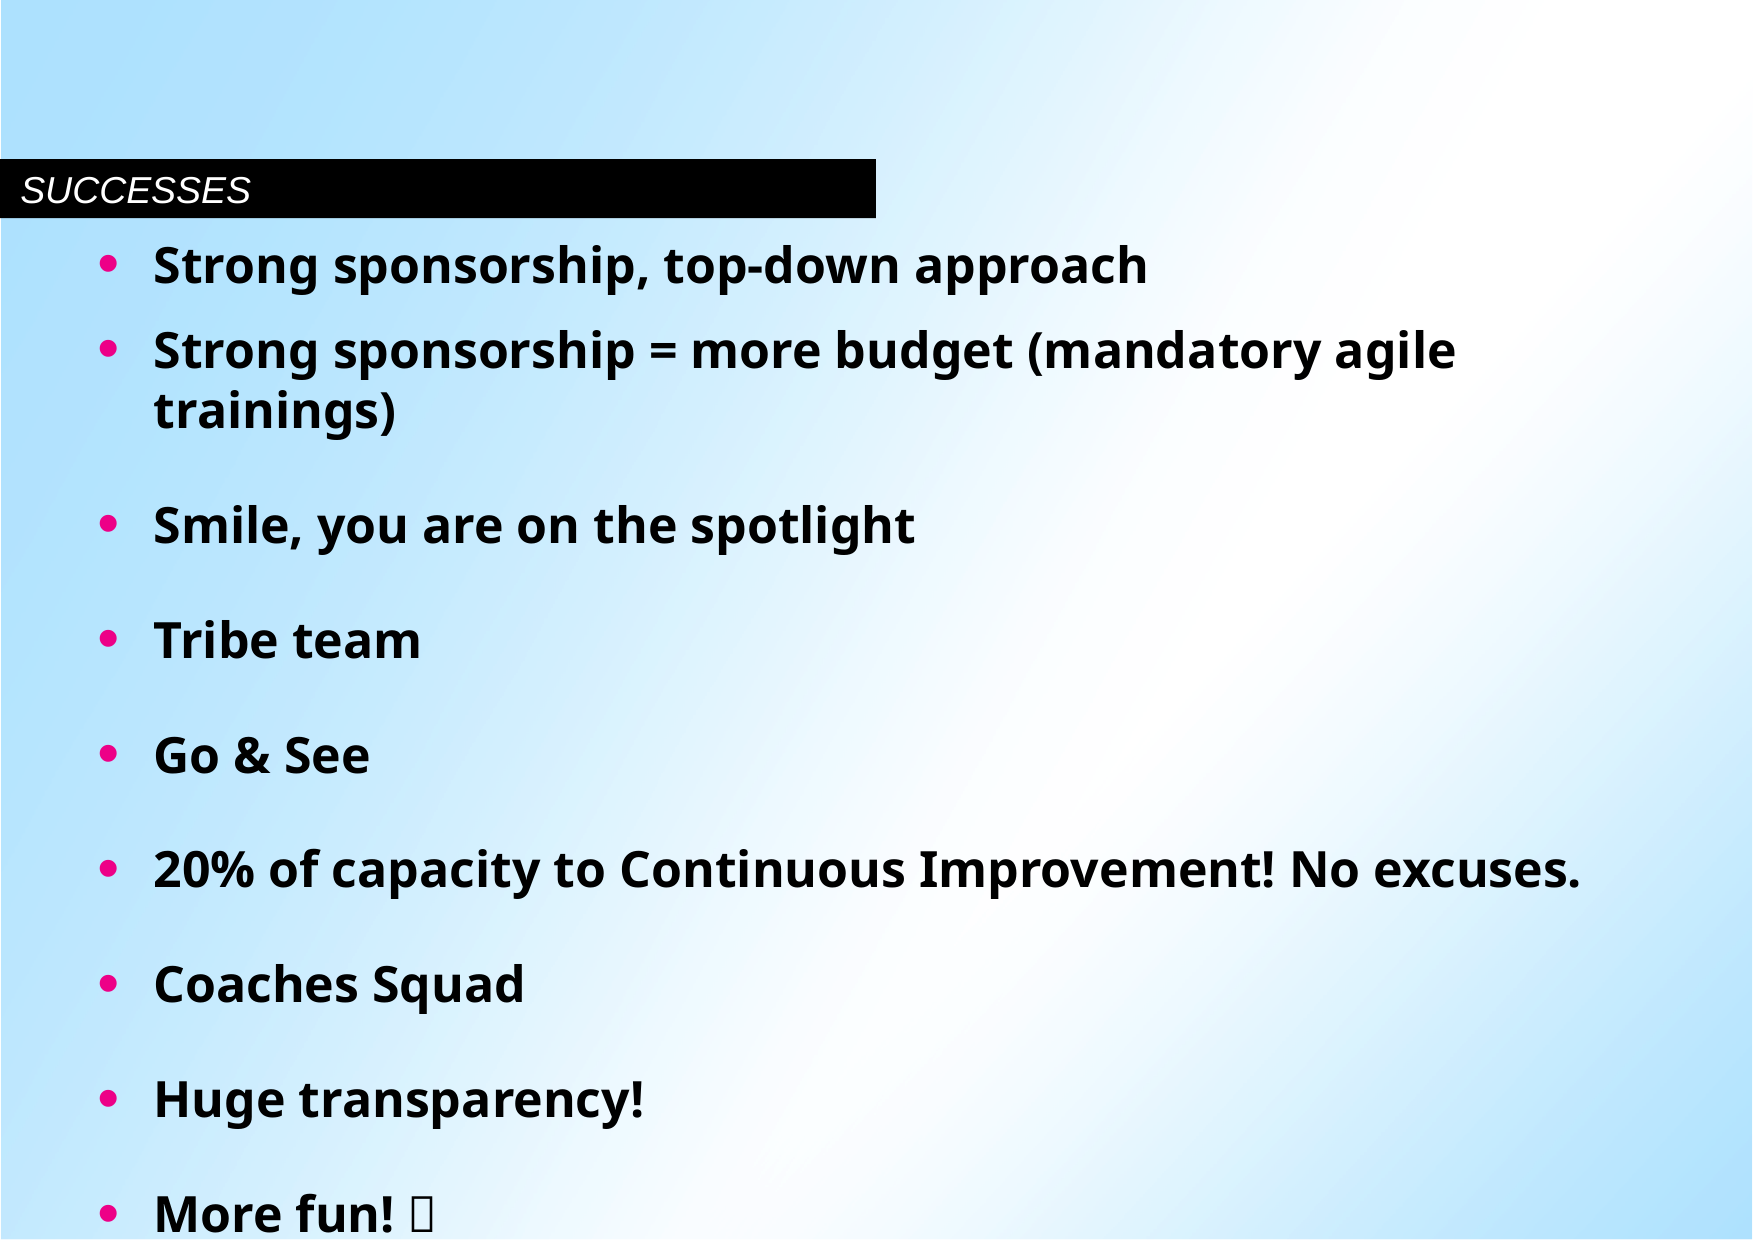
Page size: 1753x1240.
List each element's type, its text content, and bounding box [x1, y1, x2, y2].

picture [0, 0, 1753, 1240]
title Successes [0, 159, 876, 219]
list Strong sponsorship, top-down approach Strong sponsorship = more budget (mandatory agile trainings) Smile, you are on the spotlight Tribe team Go & See 20% of capacity to Continuous Improvement! No excuses. Coaches Squad Huge transparency! More fun!  [88, 194, 1668, 1068]
